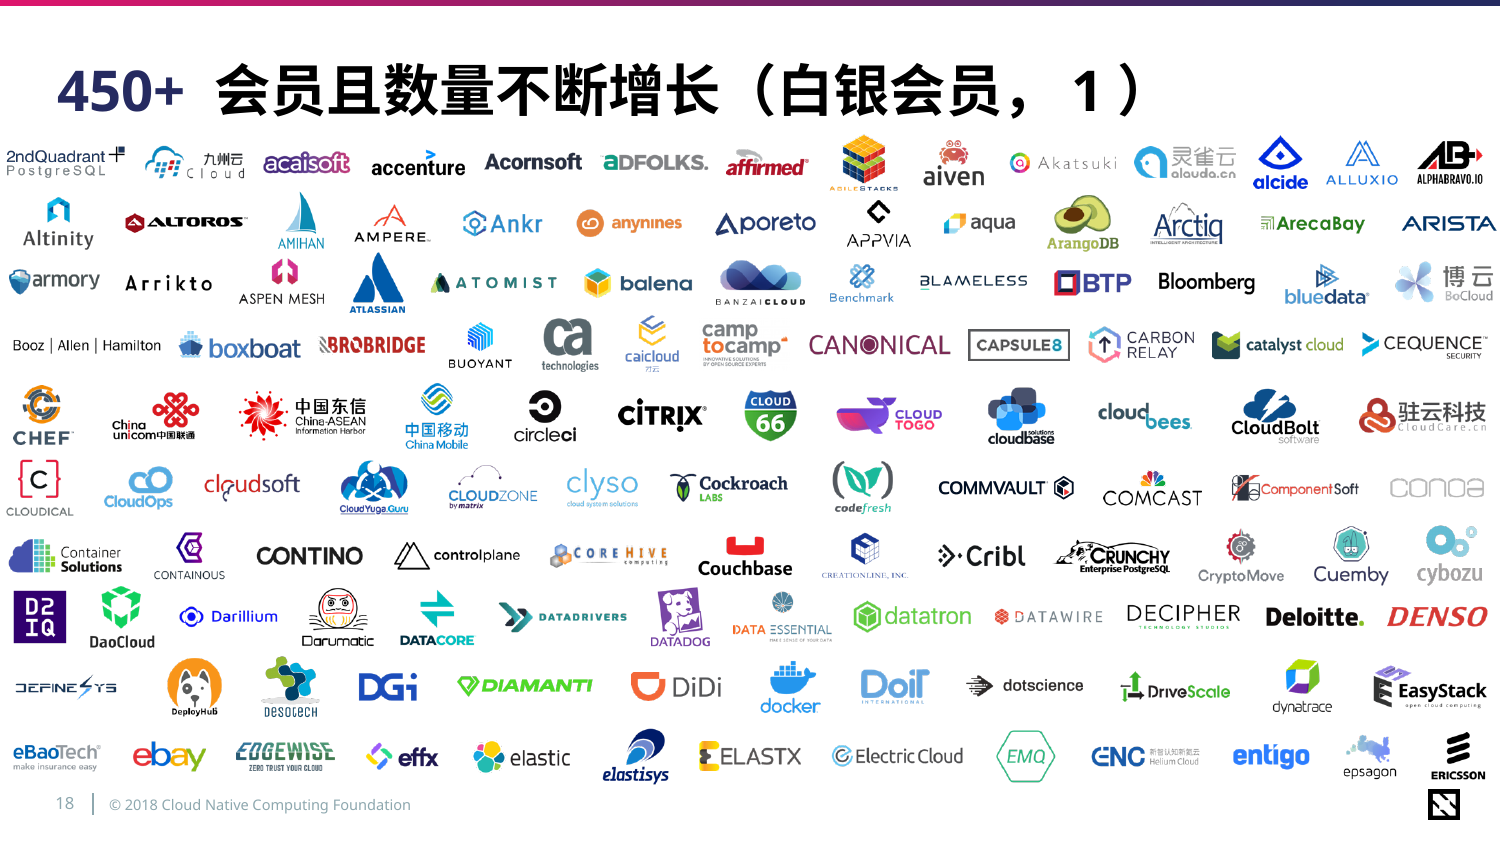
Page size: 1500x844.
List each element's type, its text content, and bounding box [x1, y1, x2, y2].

picture [598, 152, 710, 172]
picture [132, 733, 206, 780]
picture [935, 542, 1027, 569]
picture [622, 311, 684, 378]
picture [508, 379, 582, 452]
picture [317, 334, 427, 356]
picture [101, 465, 176, 510]
picture [1229, 387, 1321, 444]
picture [442, 321, 517, 368]
picture [757, 659, 824, 714]
picture [254, 546, 365, 565]
picture [446, 459, 538, 516]
picture [236, 388, 368, 443]
picture [743, 387, 799, 443]
picture [828, 261, 896, 304]
picture [21, 194, 95, 252]
picture [1045, 193, 1120, 253]
picture [602, 728, 669, 785]
picture [532, 315, 607, 375]
picture [8, 267, 100, 298]
picture [1427, 732, 1488, 781]
title 450+ 会员且数量不断增长（白银会员，1） [42, 52, 1458, 126]
picture [1229, 472, 1361, 503]
picture [699, 741, 801, 772]
picture [1400, 211, 1499, 235]
picture [1052, 534, 1170, 577]
picture [699, 318, 790, 371]
picture [1195, 527, 1287, 584]
picture [573, 207, 685, 239]
picture [357, 667, 418, 705]
picture [1371, 664, 1489, 709]
picture [834, 394, 944, 437]
picture [1095, 398, 1194, 433]
picture [1358, 328, 1490, 361]
picture [1356, 395, 1488, 436]
picture [806, 334, 953, 355]
picture [365, 733, 440, 780]
picture [483, 151, 582, 174]
picture [396, 587, 477, 646]
picture [328, 459, 420, 516]
picture [968, 328, 1070, 361]
picture [163, 656, 224, 717]
picture [1149, 201, 1224, 245]
picture [1415, 139, 1484, 185]
picture [820, 530, 910, 581]
picture [1086, 324, 1196, 365]
picture [1387, 600, 1489, 633]
picture [992, 597, 1103, 636]
picture [13, 385, 74, 446]
picture [993, 729, 1060, 784]
picture [349, 252, 405, 314]
picture [1252, 135, 1308, 189]
picture [202, 470, 301, 505]
picture [817, 459, 908, 516]
picture [845, 198, 912, 248]
picture [469, 738, 572, 775]
picture [143, 140, 245, 184]
picture [300, 586, 375, 648]
picture [1428, 789, 1460, 820]
picture [12, 589, 67, 644]
picture [177, 603, 279, 630]
picture [109, 389, 201, 442]
picture [565, 465, 640, 510]
picture [1324, 138, 1399, 187]
picture [261, 149, 352, 176]
picture [353, 199, 432, 247]
picture [725, 147, 809, 177]
picture [1134, 146, 1236, 179]
picture [942, 202, 1016, 244]
picture [1266, 658, 1335, 715]
picture [6, 537, 124, 574]
picture [966, 669, 1084, 704]
picture [696, 534, 795, 577]
picture [1312, 524, 1391, 587]
picture [1119, 671, 1230, 702]
picture [427, 269, 559, 296]
picture [124, 213, 248, 233]
picture [498, 600, 630, 634]
picture [3, 143, 127, 181]
picture [1211, 327, 1343, 363]
picture [1341, 733, 1397, 780]
picture [1263, 605, 1366, 628]
picture [831, 741, 963, 772]
picture [1124, 601, 1242, 632]
picture [260, 655, 321, 718]
picture [935, 473, 1076, 502]
picture [979, 385, 1060, 446]
picture [236, 741, 335, 771]
picture [1280, 255, 1370, 310]
picture [454, 676, 595, 697]
picture [1090, 744, 1201, 769]
picture [4, 459, 74, 516]
picture [631, 672, 721, 701]
picture [10, 740, 102, 772]
picture [1103, 457, 1202, 518]
picture [918, 273, 1029, 292]
picture [1155, 262, 1258, 303]
picture [825, 131, 900, 193]
picture [581, 265, 693, 300]
picture [1052, 267, 1133, 298]
picture [714, 209, 816, 237]
picture [9, 333, 163, 356]
picture [666, 471, 790, 504]
picture [1007, 149, 1118, 175]
picture [88, 584, 156, 649]
picture [1230, 742, 1312, 771]
picture [1416, 523, 1483, 588]
picture [3, 670, 127, 703]
picture [715, 256, 805, 309]
picture [860, 668, 930, 705]
picture [916, 132, 991, 192]
picture [617, 398, 708, 433]
picture [149, 531, 228, 580]
picture [236, 190, 326, 310]
picture [1393, 259, 1495, 306]
picture [733, 589, 832, 644]
picture [547, 541, 671, 570]
picture [122, 274, 214, 291]
picture [1388, 476, 1487, 499]
picture [460, 208, 544, 238]
picture [853, 600, 971, 633]
picture [651, 585, 712, 648]
picture [390, 539, 522, 572]
picture [368, 146, 467, 178]
picture [178, 331, 302, 358]
picture [403, 378, 472, 453]
picture [1253, 203, 1371, 243]
